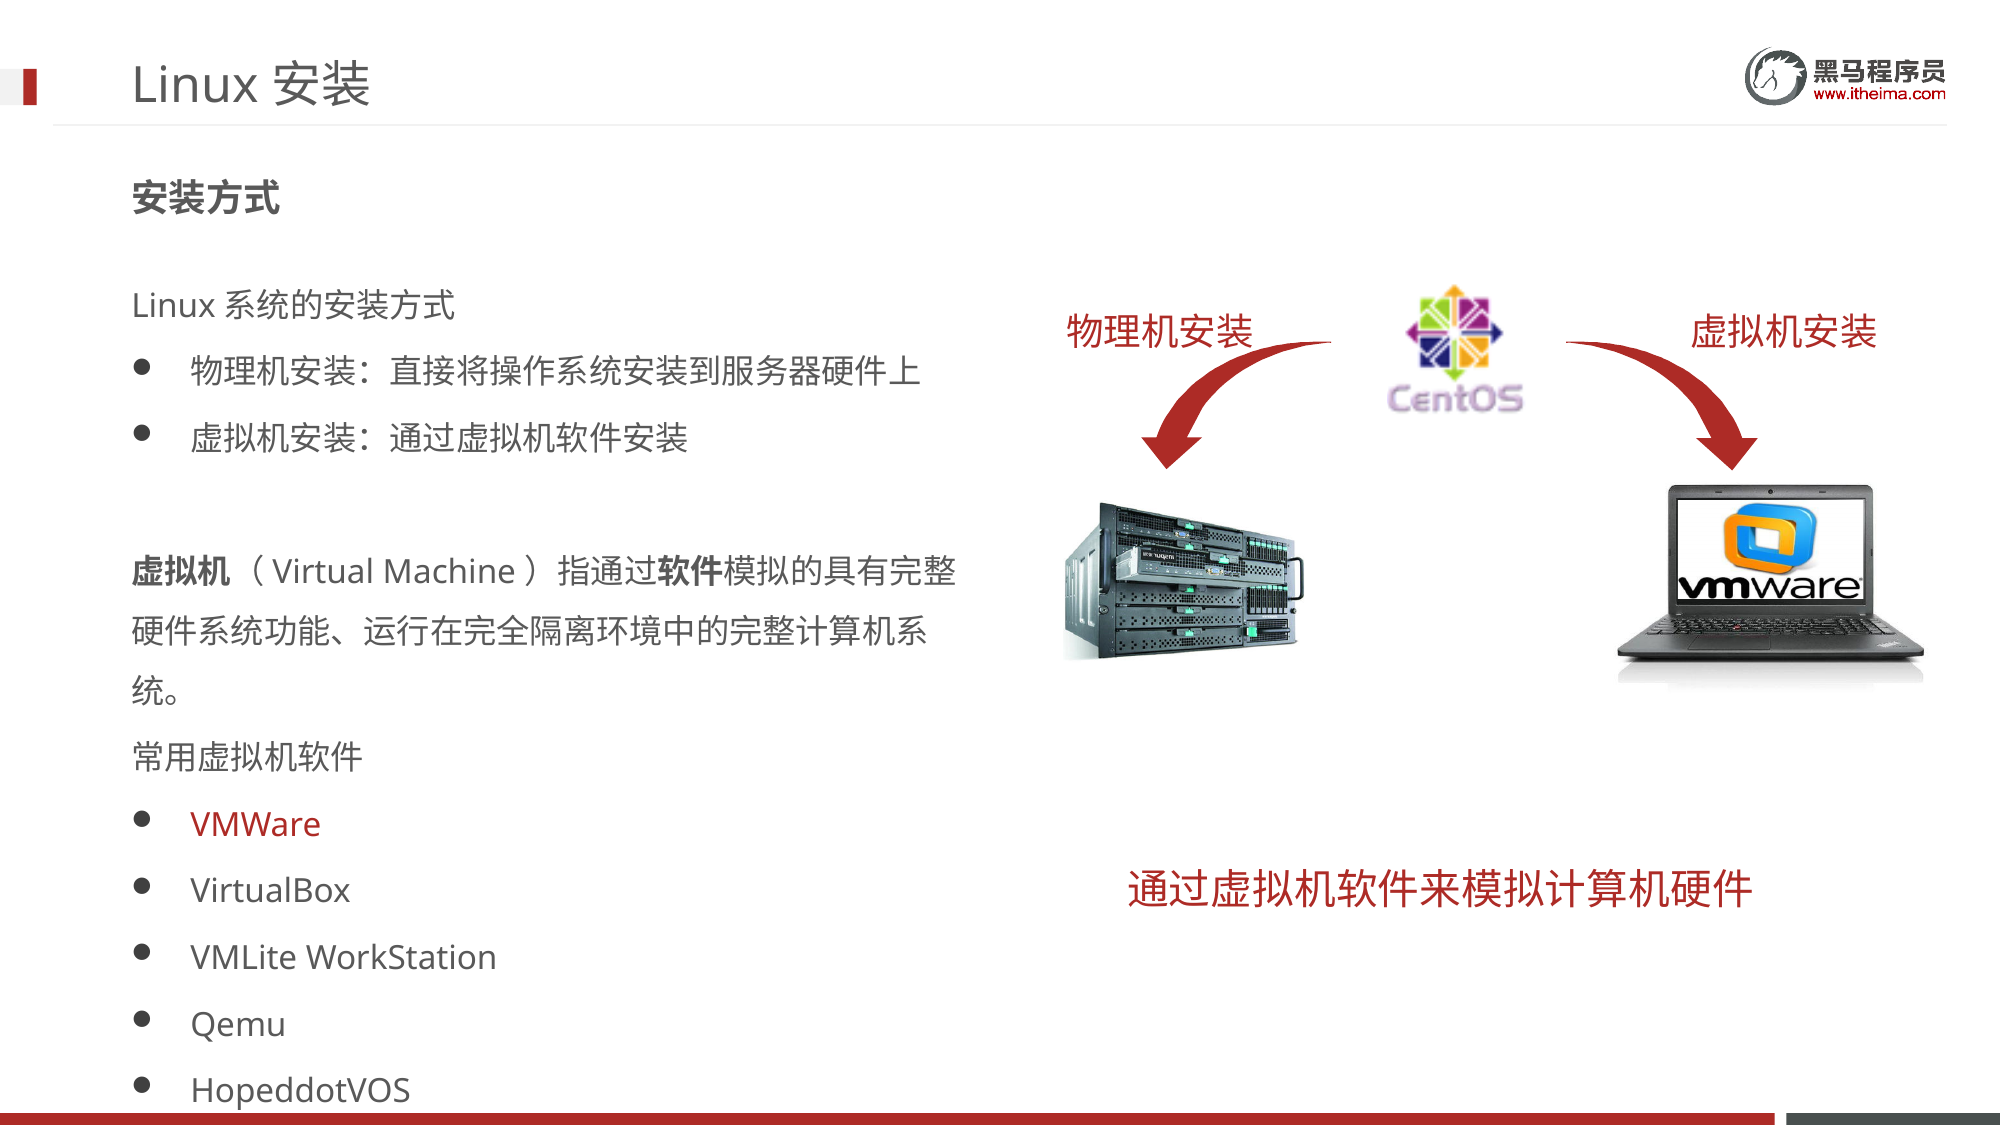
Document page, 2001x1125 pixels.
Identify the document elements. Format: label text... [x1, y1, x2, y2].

picture [1062, 500, 1305, 663]
text_box [1294, 339, 1334, 351]
title Linux安装 [116, 40, 1556, 125]
text_box 虚拟机安装 [1650, 299, 1918, 361]
text_box [1139, 361, 1265, 472]
picture [1607, 472, 1932, 707]
text_box 物理机安装 [1025, 299, 1294, 361]
text_box Linux系统的安装方式 物理机安装：直接将操作系统安装到服务器硬件上 虚拟机安装：通过虚拟机软件安装 虚拟机（Virtual Machine）指通过软件模拟的具有完整硬件系统功能、运行在完全隔离环境中的完整计算机系统。 常用虚拟机软件 VMWare VirtualBox VMLite WorkStation Qemu HopeddotVOS [116, 256, 1000, 1083]
picture [1387, 282, 1529, 420]
list 安装方式 [116, 154, 1880, 239]
text_box 通过虚拟机软件来模拟计算机硬件 [1040, 797, 1841, 978]
picture [1744, 46, 1946, 106]
text_box [1563, 339, 1760, 470]
